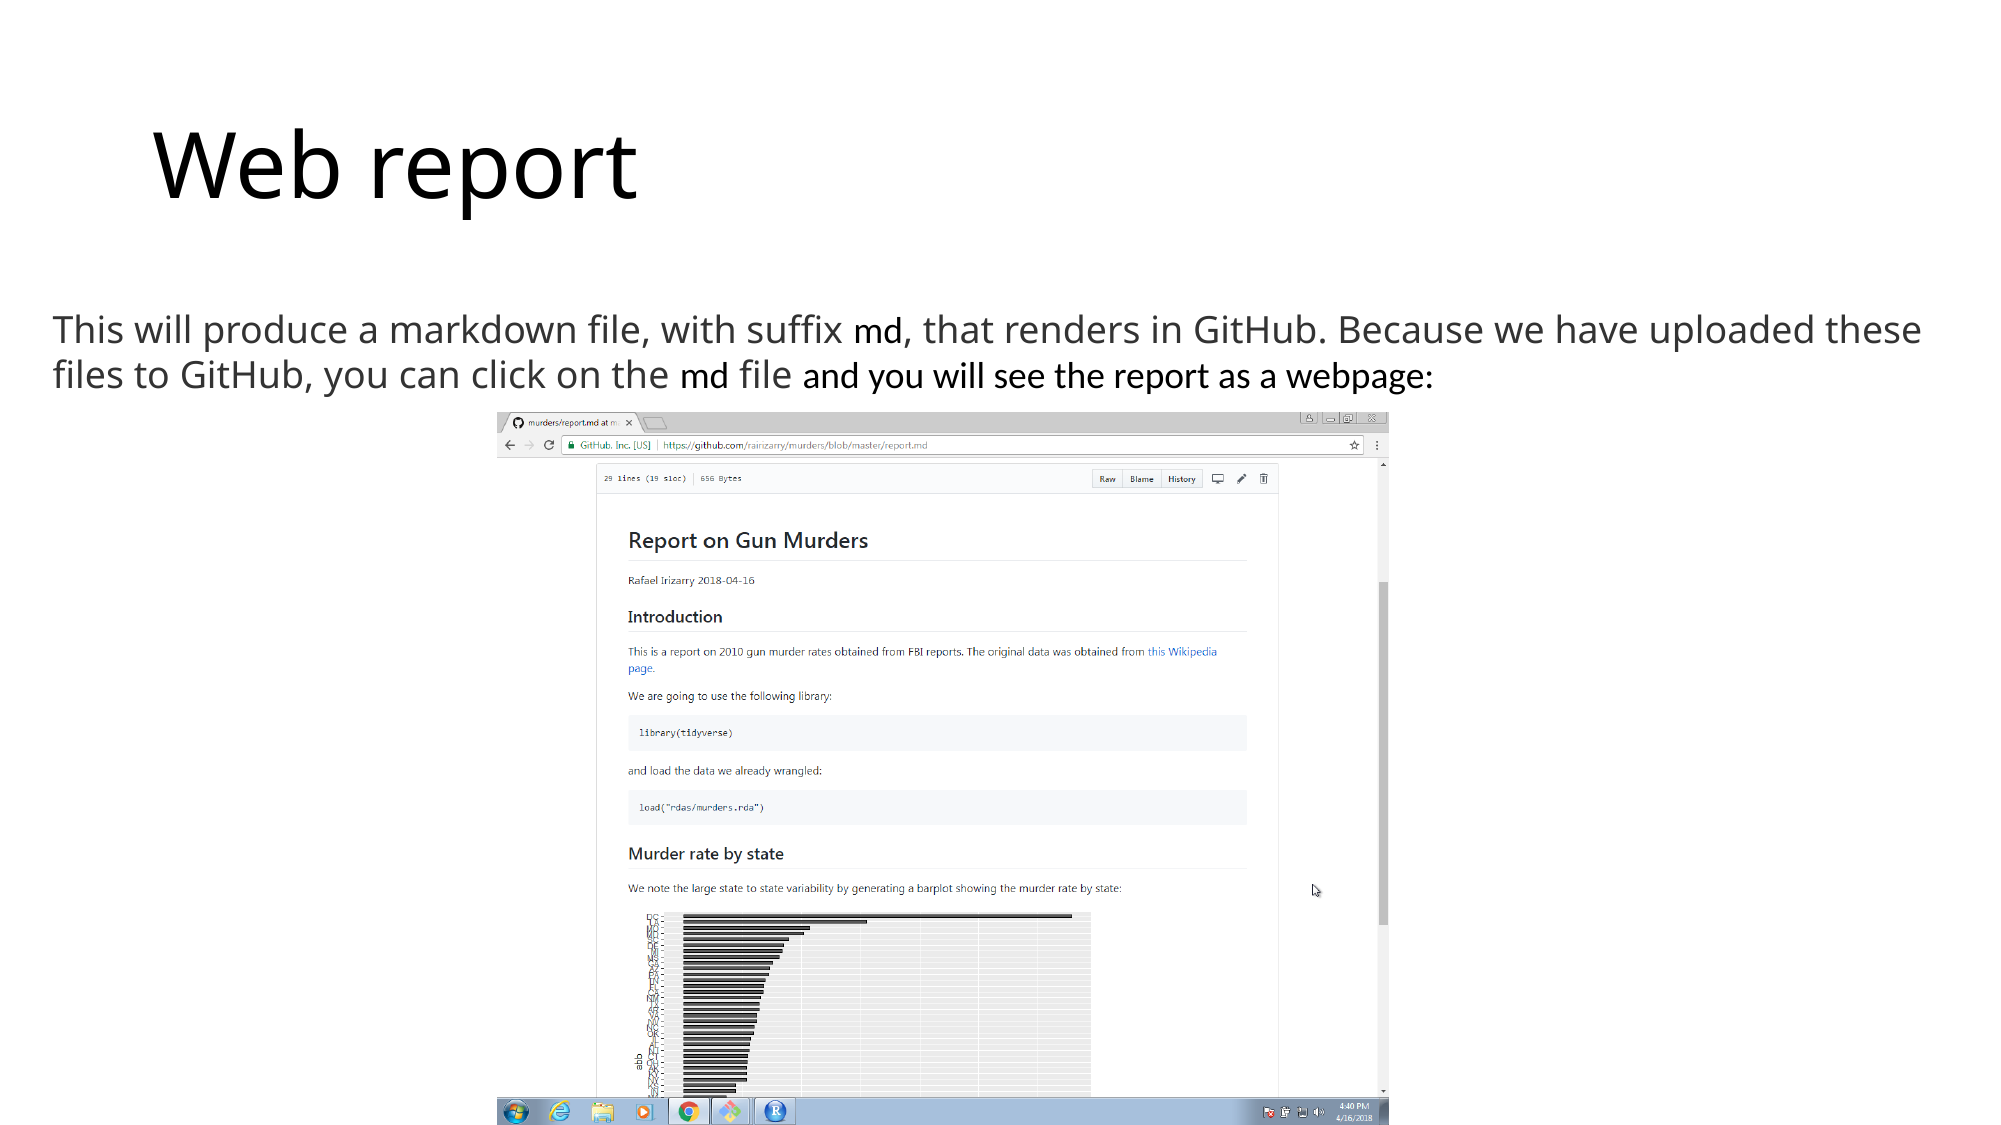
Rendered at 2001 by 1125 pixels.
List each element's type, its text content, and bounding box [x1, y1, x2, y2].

text_box This will produce a markdown file, with suffix md, that renders in GitHub. Because we have uploaded these files to GitHub, you can click on the md file and you will see the report as a webpage: [37, 298, 1950, 403]
picture [497, 412, 1389, 1125]
title Web report [137, 59, 1863, 278]
